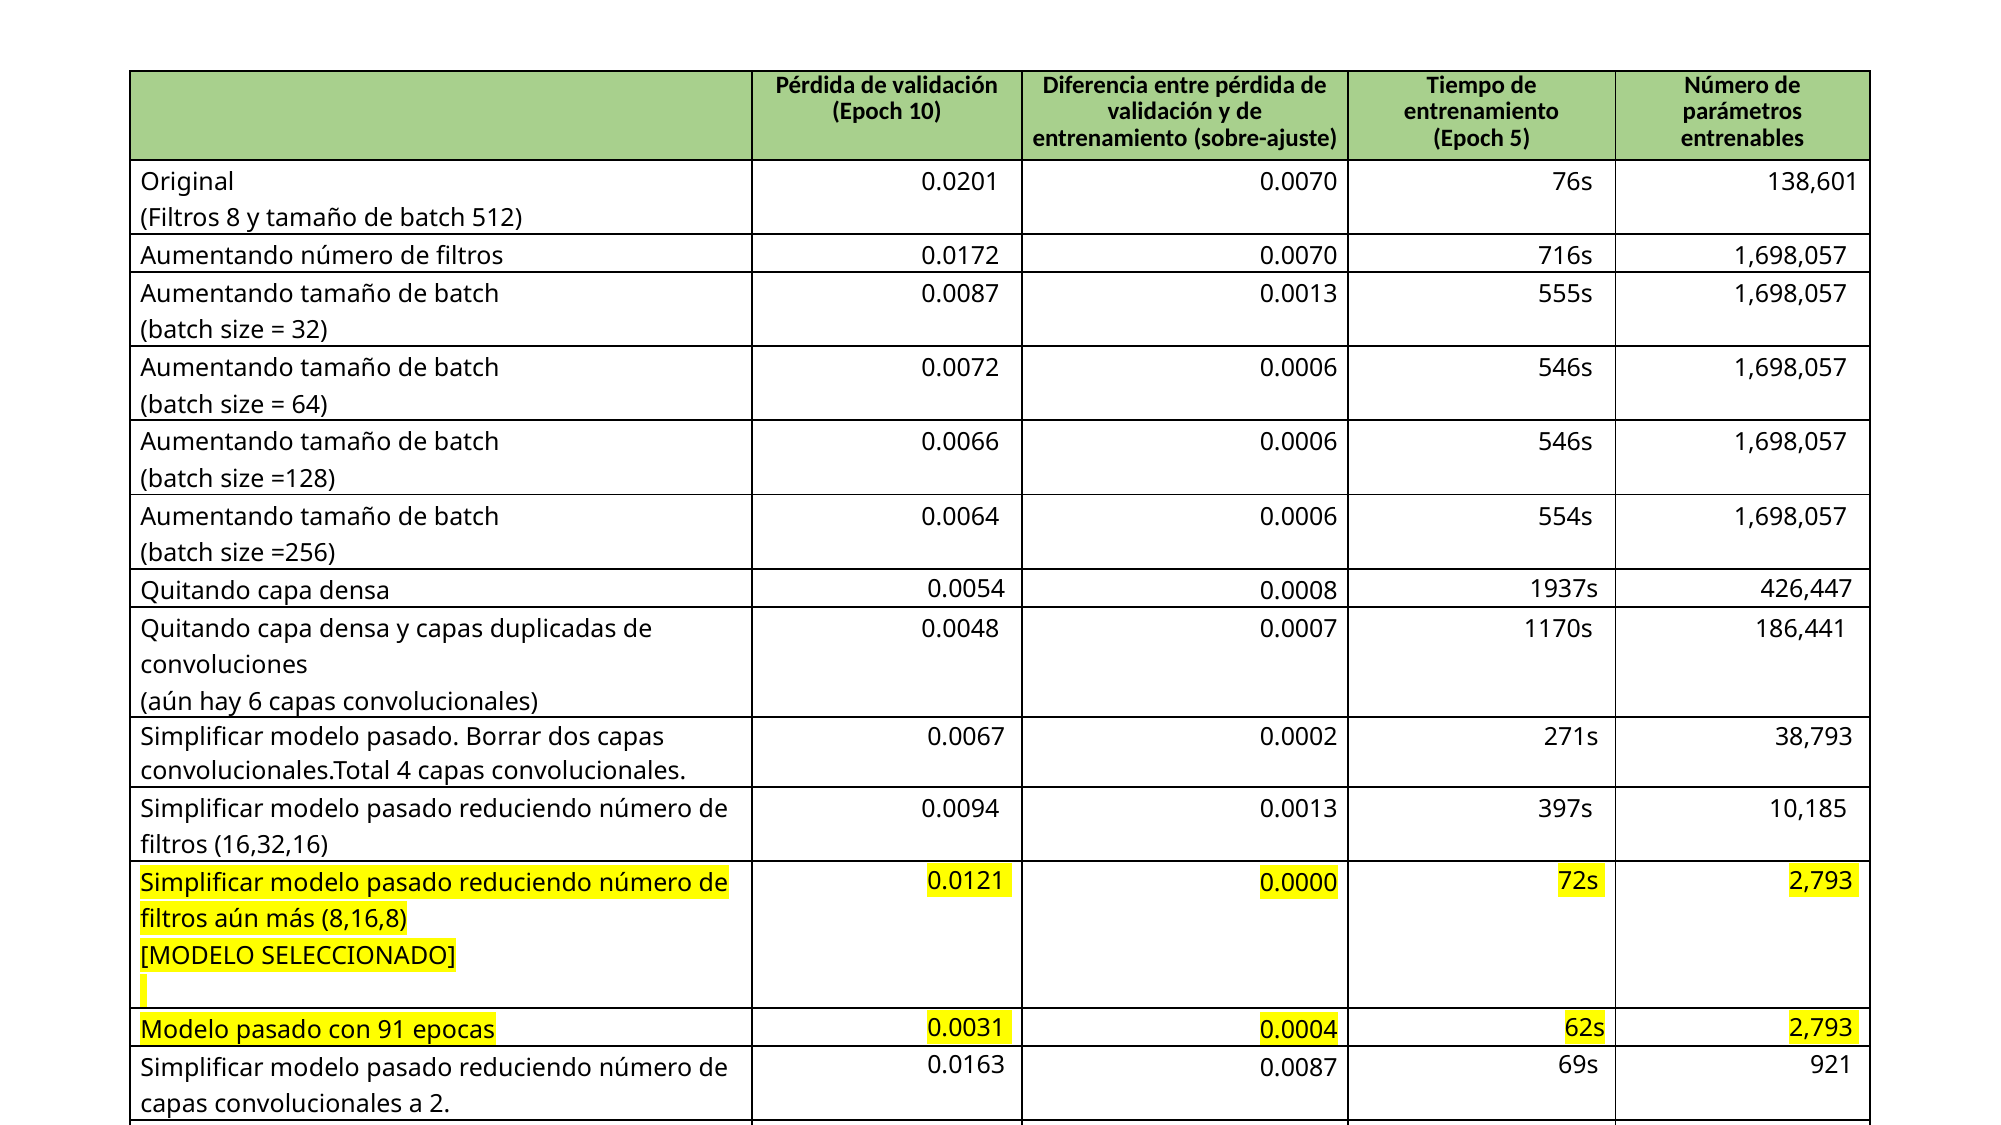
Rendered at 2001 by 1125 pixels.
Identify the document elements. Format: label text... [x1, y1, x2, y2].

table_cell 2,793 [1616, 1009, 1869, 1045]
table_cell 0.0163 [753, 1047, 1021, 1119]
table_cell 0.0048 [753, 608, 1021, 716]
table_cell 554s [1349, 495, 1615, 568]
table_cell Aumentando tamaño de batch (batch size =128) [131, 421, 751, 494]
table_cell 0.0109 [1023, 1121, 1347, 1125]
table_cell 0.0031 [753, 1009, 1021, 1045]
table_cell Aumentando tamaño de batch (batch size = 32) [131, 273, 751, 345]
table_cell 76s [1349, 161, 1615, 233]
table_header Diferencia entre pérdida de validación y de entrenamiento (sobre-ajuste) [1023, 72, 1347, 159]
table_header Número de parámetros entrenables [1616, 72, 1869, 159]
table_cell 397s [1349, 788, 1615, 860]
table_cell Modelo pasado con 91 epocas [131, 1009, 751, 1045]
table_cell 138,601 [1616, 161, 1869, 233]
table_cell 0.0070 [1023, 161, 1347, 233]
table_cell Quitando capa densa y capas duplicadas de convoluciones (aún hay 6 capas convolucionales) [131, 608, 751, 716]
table_cell 546s [1349, 421, 1615, 494]
table_cell Simplificar modelo pasado. Borrar dos capas convolucionales.Total 4 capas convolucionales. [131, 718, 751, 786]
table_cell 0.0067 [753, 718, 1021, 786]
table_cell Aumentando tamaño de batch (batch size =256) [131, 495, 751, 568]
table_cell 0.0094 [753, 788, 1021, 860]
table_cell 38,793 [1616, 718, 1869, 786]
table_header Tiempo de entrenamiento (Epoch 5) [1349, 72, 1615, 159]
table_cell 10,185 [1616, 788, 1869, 860]
table_cell 921 [1616, 1047, 1869, 1119]
table_cell 1,698,057 [1616, 495, 1869, 568]
table_cell 0.0087 [1023, 1047, 1347, 1119]
table_cell 1170s [1349, 608, 1615, 716]
table_cell 0.0006 [1023, 347, 1347, 419]
table_header Pérdida de validación (Epoch 10) [753, 72, 1021, 159]
table_cell 555s [1349, 273, 1615, 345]
table_cell 0.0121 [753, 862, 1021, 1007]
table_cell 0.0002 [1023, 718, 1347, 786]
table_cell 1,698,057 [1616, 273, 1869, 345]
table_cell 716s [1349, 235, 1615, 271]
table_cell 1,698,057 [1616, 347, 1869, 419]
table_cell 1,698,057 [1616, 235, 1869, 271]
table_cell 0.0593 [753, 1121, 1021, 1125]
table_cell Simplificar modelo pasado reduciendo número de capas convolucionales a 1. [131, 1121, 751, 1125]
table_cell 0.0066 [753, 421, 1021, 494]
table_cell 0.0087 [753, 273, 1021, 345]
table_cell Aumentando número de filtros [131, 235, 751, 271]
table_cell 0.0000 [1023, 862, 1347, 1007]
table_cell 0.0072 [753, 347, 1021, 419]
table_cell 0.0007 [1023, 608, 1347, 716]
table_cell 271s [1349, 718, 1615, 786]
table_cell 2,793 [1616, 862, 1869, 1007]
table_cell Aumentando tamaño de batch (batch size = 64) [131, 347, 751, 419]
table_cell 69s [1349, 1047, 1615, 1119]
table_cell 62s [1349, 1009, 1615, 1045]
table_cell Simplificar modelo pasado reduciendo número de filtros aún más (8,16,8) [MODELO SELECCIONADO] [131, 862, 751, 1007]
table_header [131, 72, 751, 159]
table_cell 72s [1349, 862, 1615, 1007]
table_cell 0.0013 [1023, 788, 1347, 860]
table_cell 0.0201 [753, 161, 1021, 233]
table_cell 0.0070 [1023, 235, 1347, 271]
table_cell 0.0008 [1023, 570, 1347, 606]
table_cell 1937s [1349, 570, 1615, 606]
table_cell 426,447 [1616, 570, 1869, 606]
table_cell 0.0054 [753, 570, 1021, 606]
table_cell 546s [1349, 347, 1615, 419]
table_cell 0.0064 [753, 495, 1021, 568]
table_cell Simplificar modelo pasado reduciendo número de filtros (16,32,16) [131, 788, 751, 860]
table_cell 1,698,057 [1616, 421, 1869, 494]
table_cell 0.0004 [1023, 1009, 1347, 1045]
table_cell 0.0013 [1023, 273, 1347, 345]
table_cell 31s [1349, 1121, 1615, 1125]
table_cell Quitando capa densa [131, 570, 751, 606]
table_cell 96 [1616, 1121, 1869, 1125]
table_cell Original (Filtros 8 y tamaño de batch 512) [131, 161, 751, 233]
table_cell 0.0006 [1023, 421, 1347, 494]
table_cell Simplificar modelo pasado reduciendo número de capas convolucionales a 2. [131, 1047, 751, 1119]
table_cell 186,441 [1616, 608, 1869, 716]
table_cell 0.0006 [1023, 495, 1347, 568]
table_cell 0.0172 [753, 235, 1021, 271]
